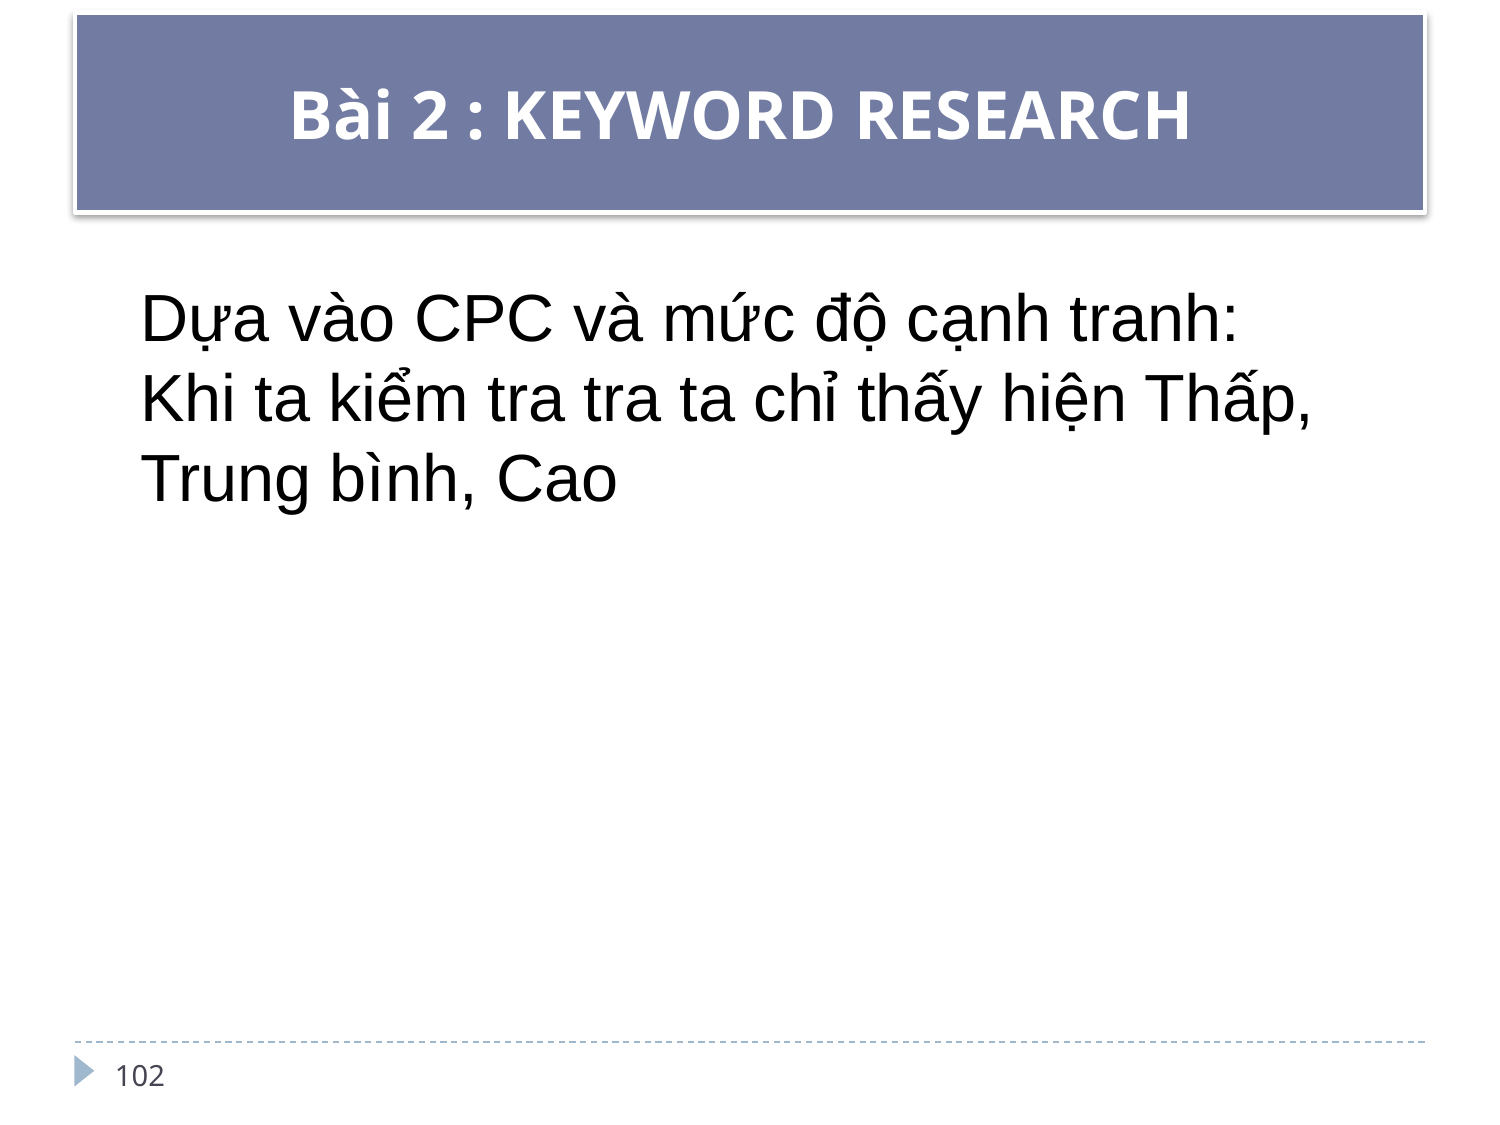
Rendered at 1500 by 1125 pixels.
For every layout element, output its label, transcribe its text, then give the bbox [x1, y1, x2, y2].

title Bài 2 : KEYWORD RESEARCH [75, 12, 1425, 213]
slide_number 102 [99, 1050, 425, 1110]
text_box Dựa vào CPC và mức độ cạnh tranh: Khi ta kiểm tra tra ta chỉ thấy hiện Thấp, Trung bình, Cao [124, 267, 1400, 772]
